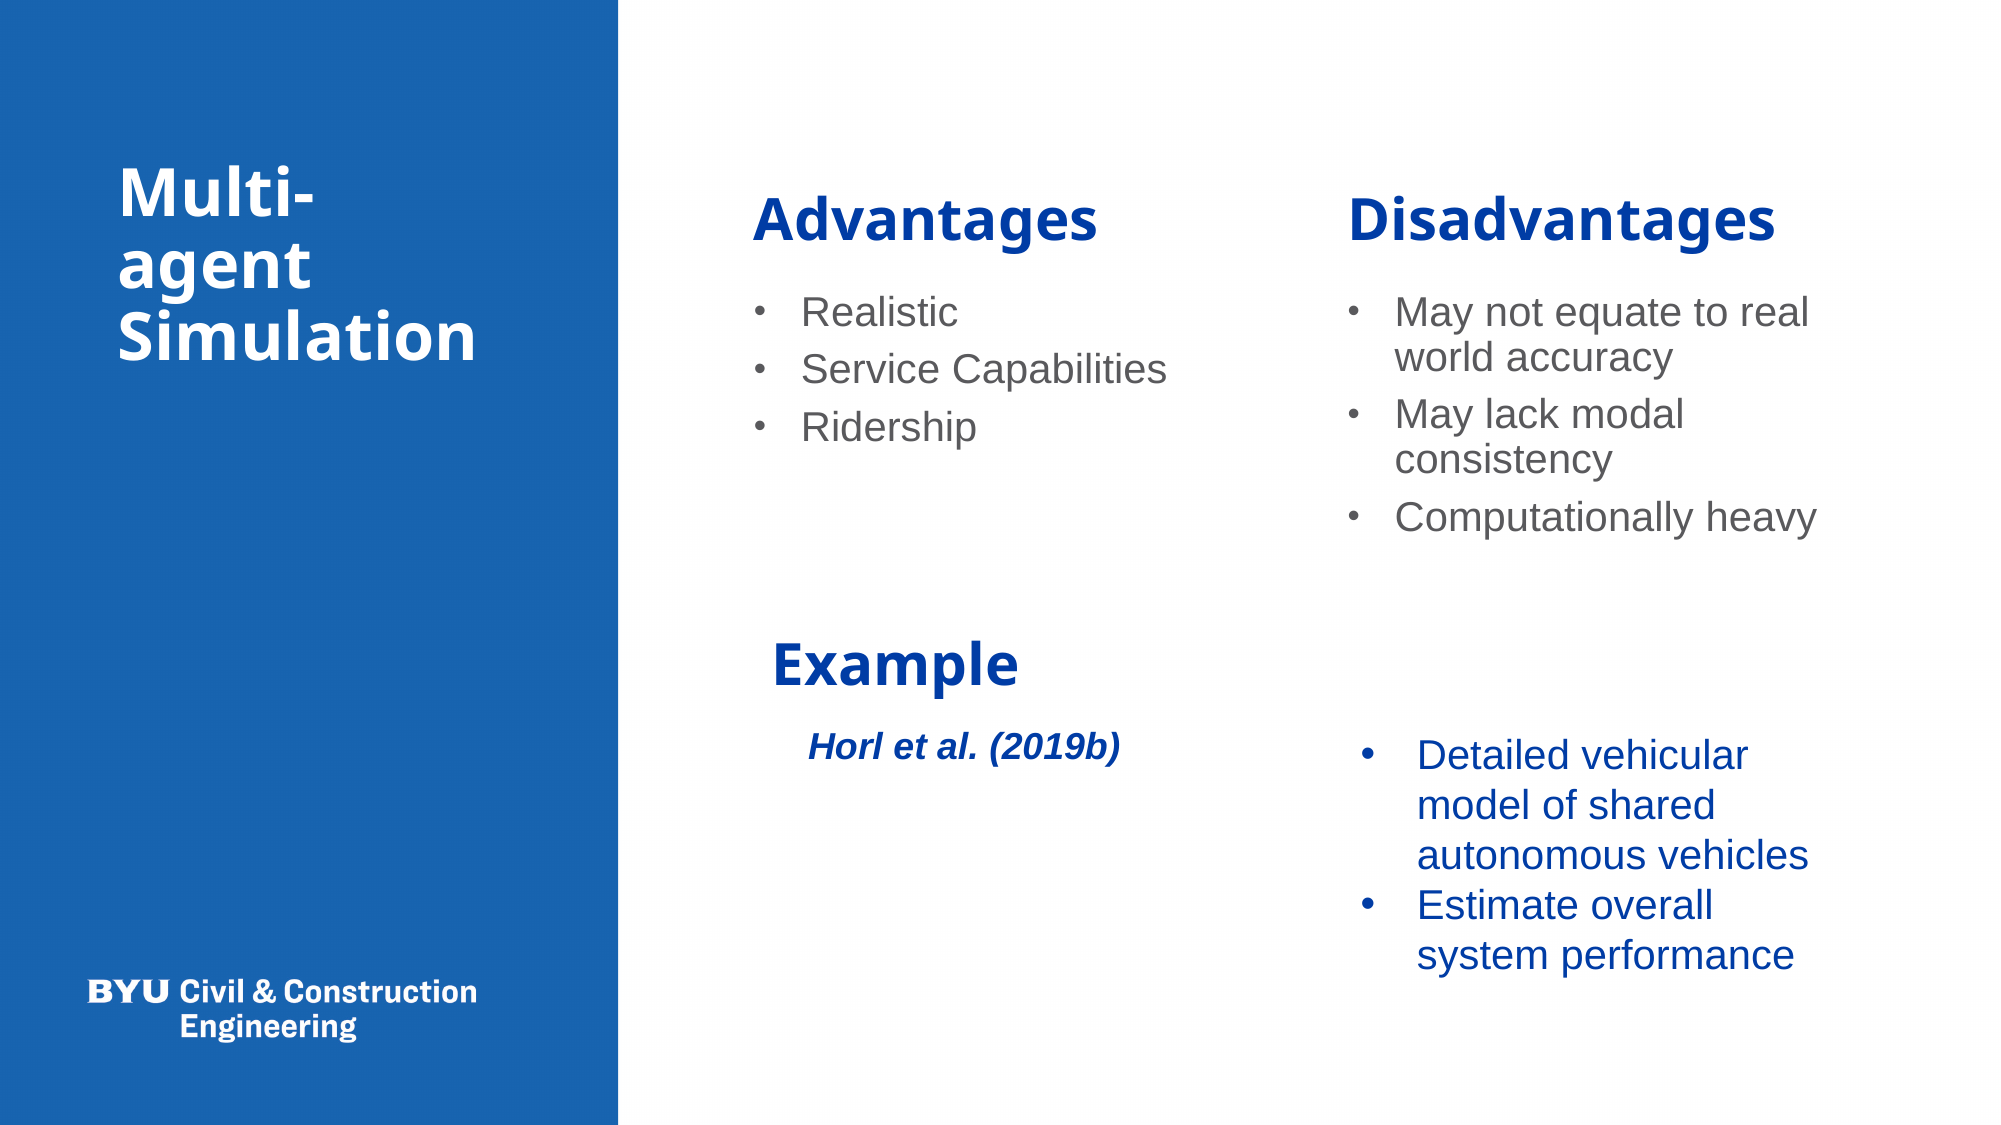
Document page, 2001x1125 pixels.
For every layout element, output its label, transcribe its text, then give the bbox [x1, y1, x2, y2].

text_box Disadvantages [1304, 174, 1863, 275]
text_box Example [728, 620, 1287, 721]
list Realistic Service Capabilities Ridership [710, 276, 1269, 975]
title Multi-agent Simulation [102, 151, 525, 975]
text_box Detailed vehicular model of shared autonomous vehicles Estimate overall system performance [1345, 720, 1863, 986]
text_box Horl et al. (2019b) [793, 714, 1328, 955]
text_box Advantages [710, 174, 1269, 276]
text_box May not equate to real world accuracy May lack modal consistency Computationally heavy [1304, 275, 1863, 975]
picture [0, 0, 2001, 1125]
